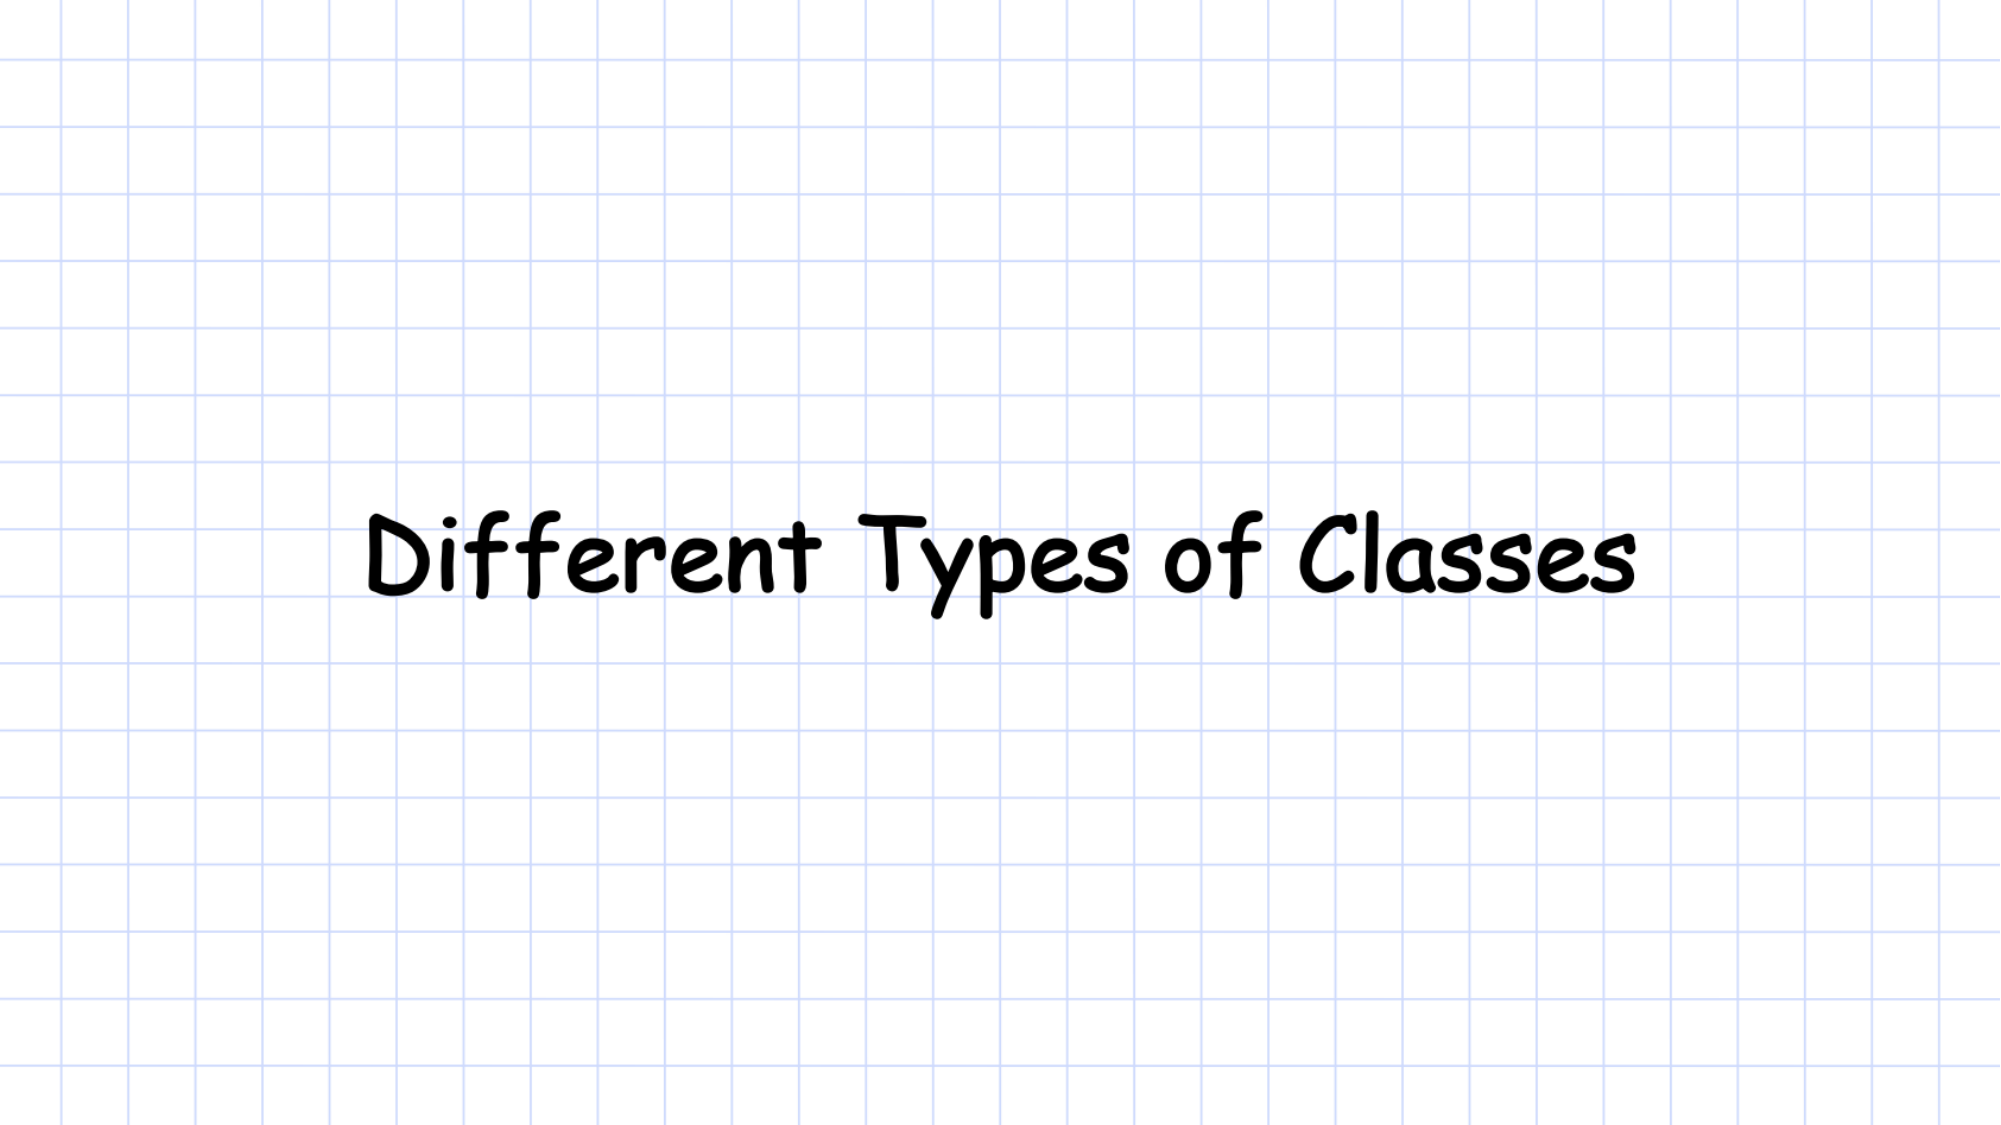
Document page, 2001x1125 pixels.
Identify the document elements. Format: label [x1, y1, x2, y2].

list [0, 0, 2000, 1125]
